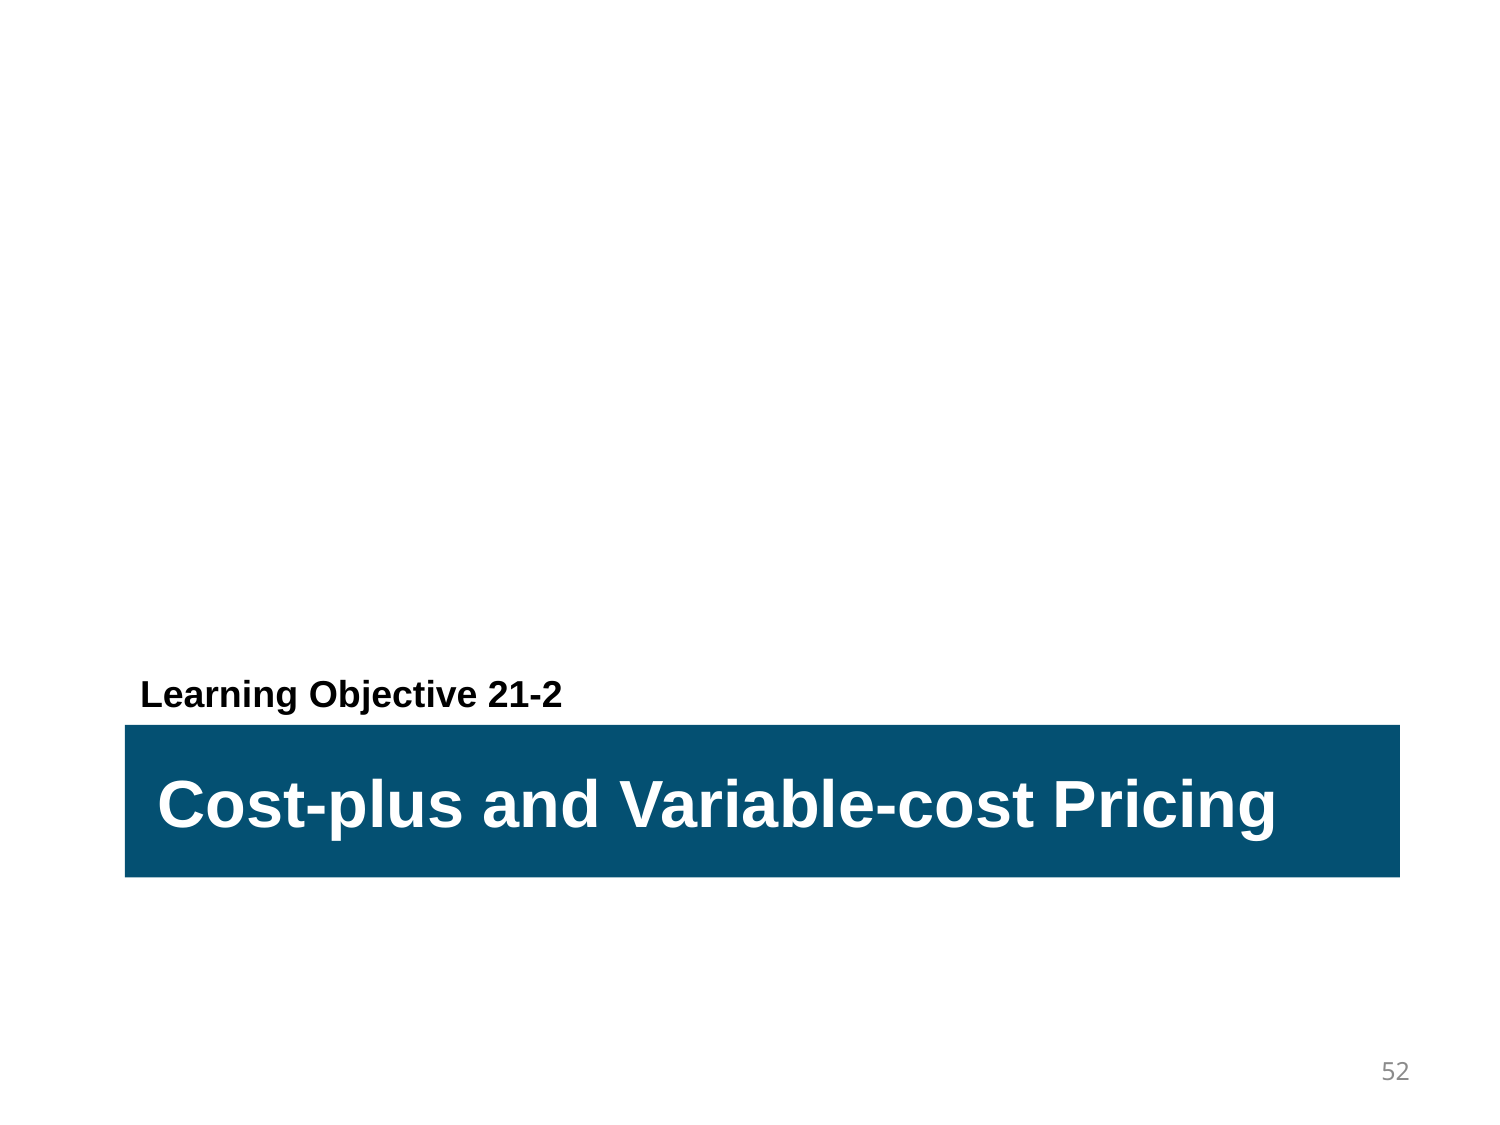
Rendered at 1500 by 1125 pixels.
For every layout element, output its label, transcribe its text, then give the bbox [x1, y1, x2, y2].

text_box Cost-plus and Variable-cost Pricing [124, 724, 1400, 878]
slide_number 52 [1074, 1042, 1425, 1103]
list Learning Objective 21-2 [125, 637, 1394, 723]
